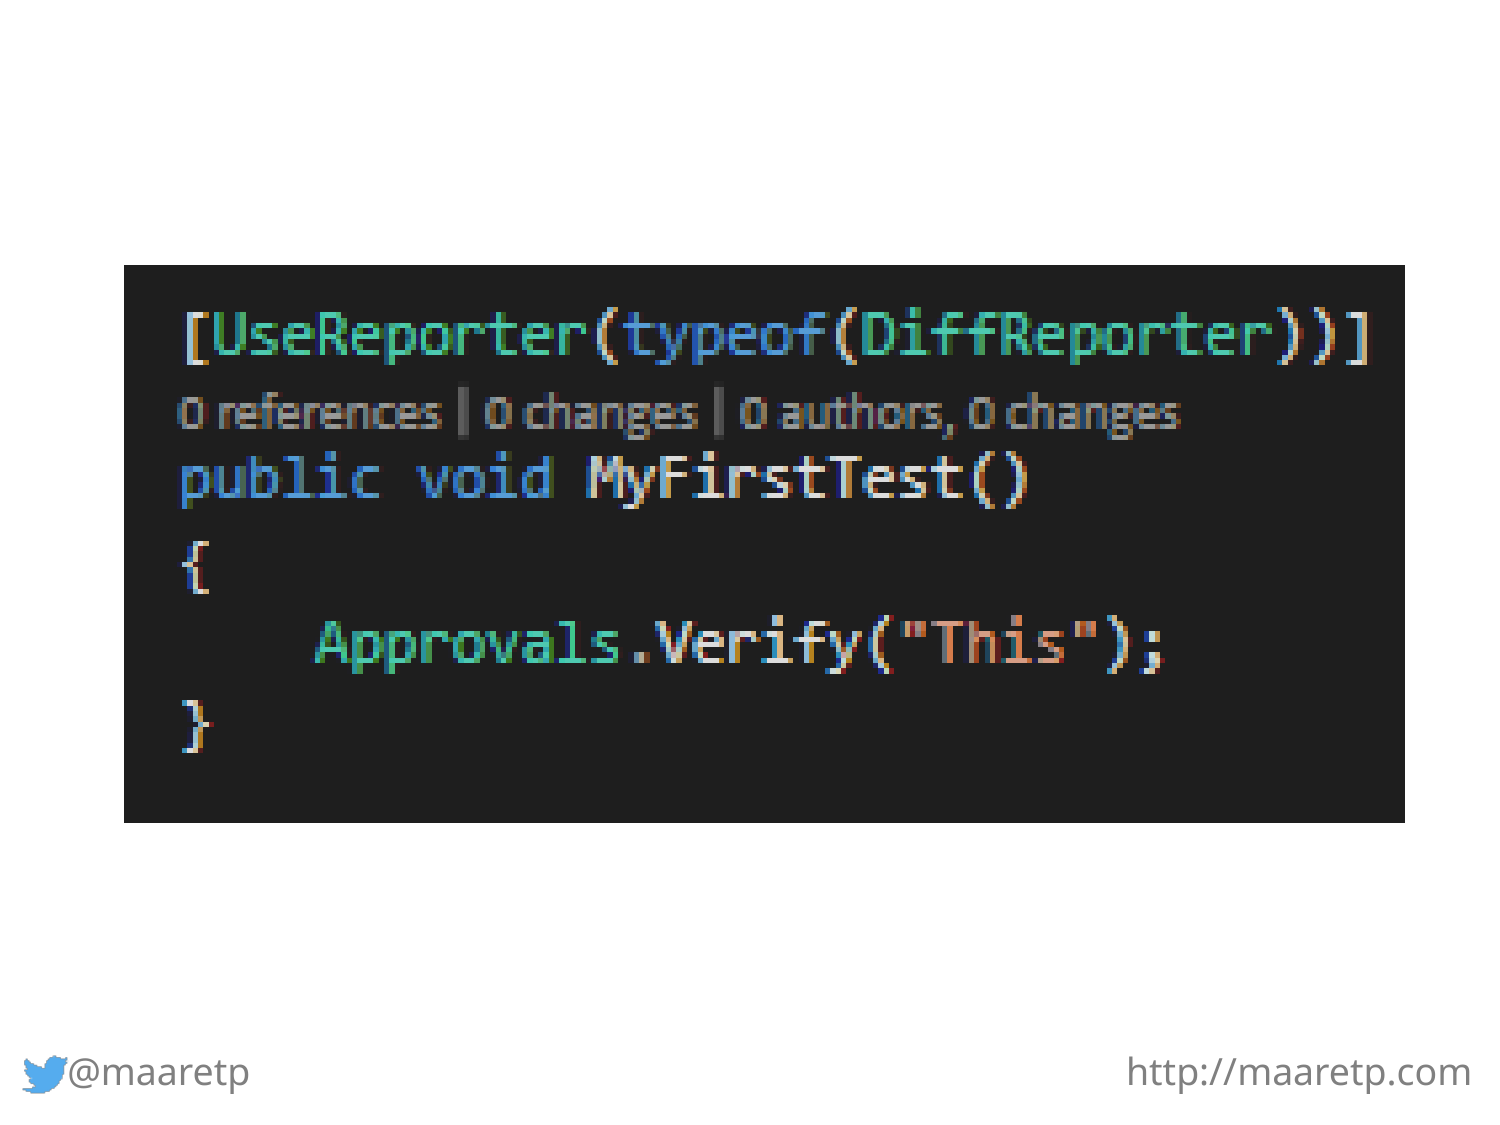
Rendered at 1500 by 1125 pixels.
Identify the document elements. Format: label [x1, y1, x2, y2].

picture [123, 265, 1405, 824]
picture [12, 1042, 80, 1109]
